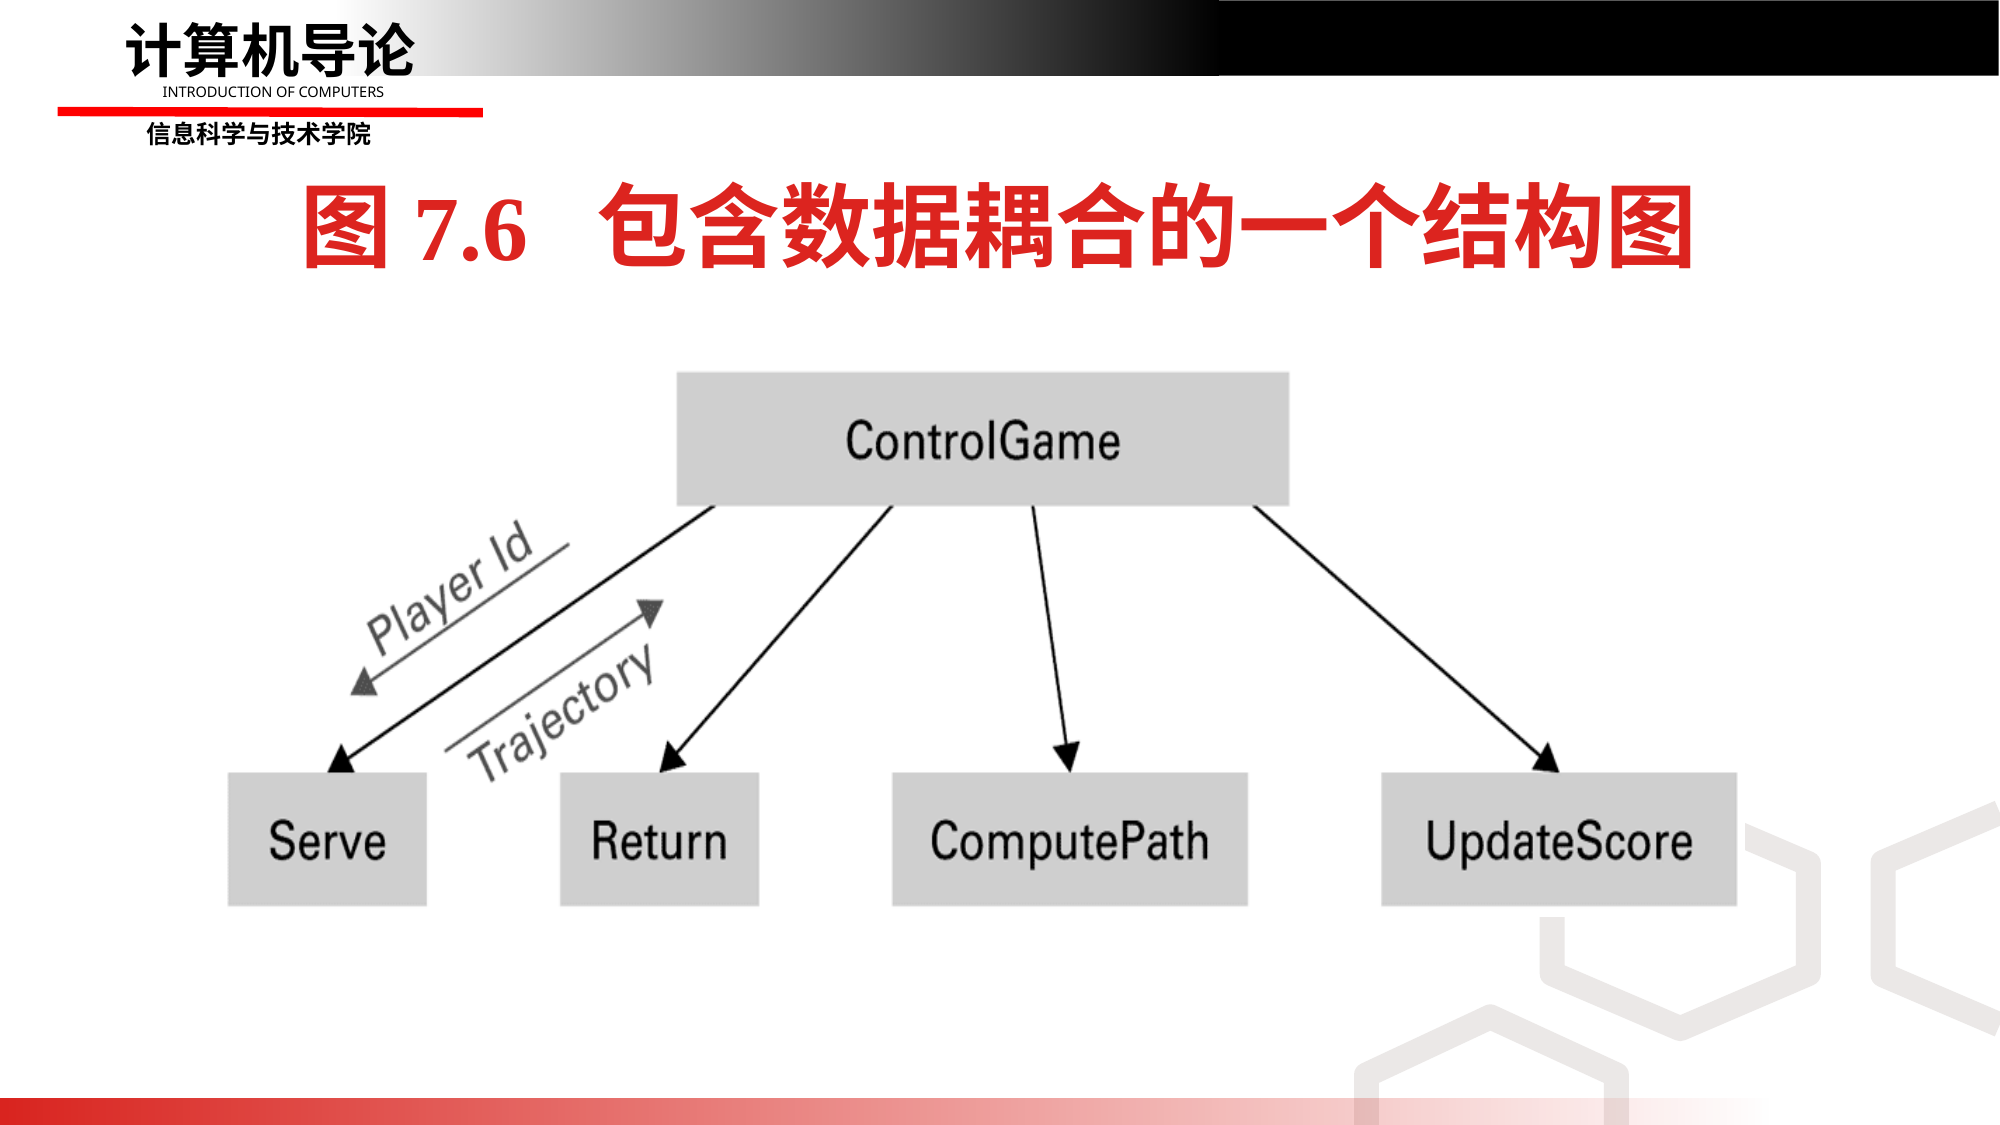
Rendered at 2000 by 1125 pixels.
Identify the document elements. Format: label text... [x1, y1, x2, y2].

text_box 图7.6 包含数据耦合的一个结构图 [100, 145, 1898, 303]
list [208, 361, 1745, 918]
